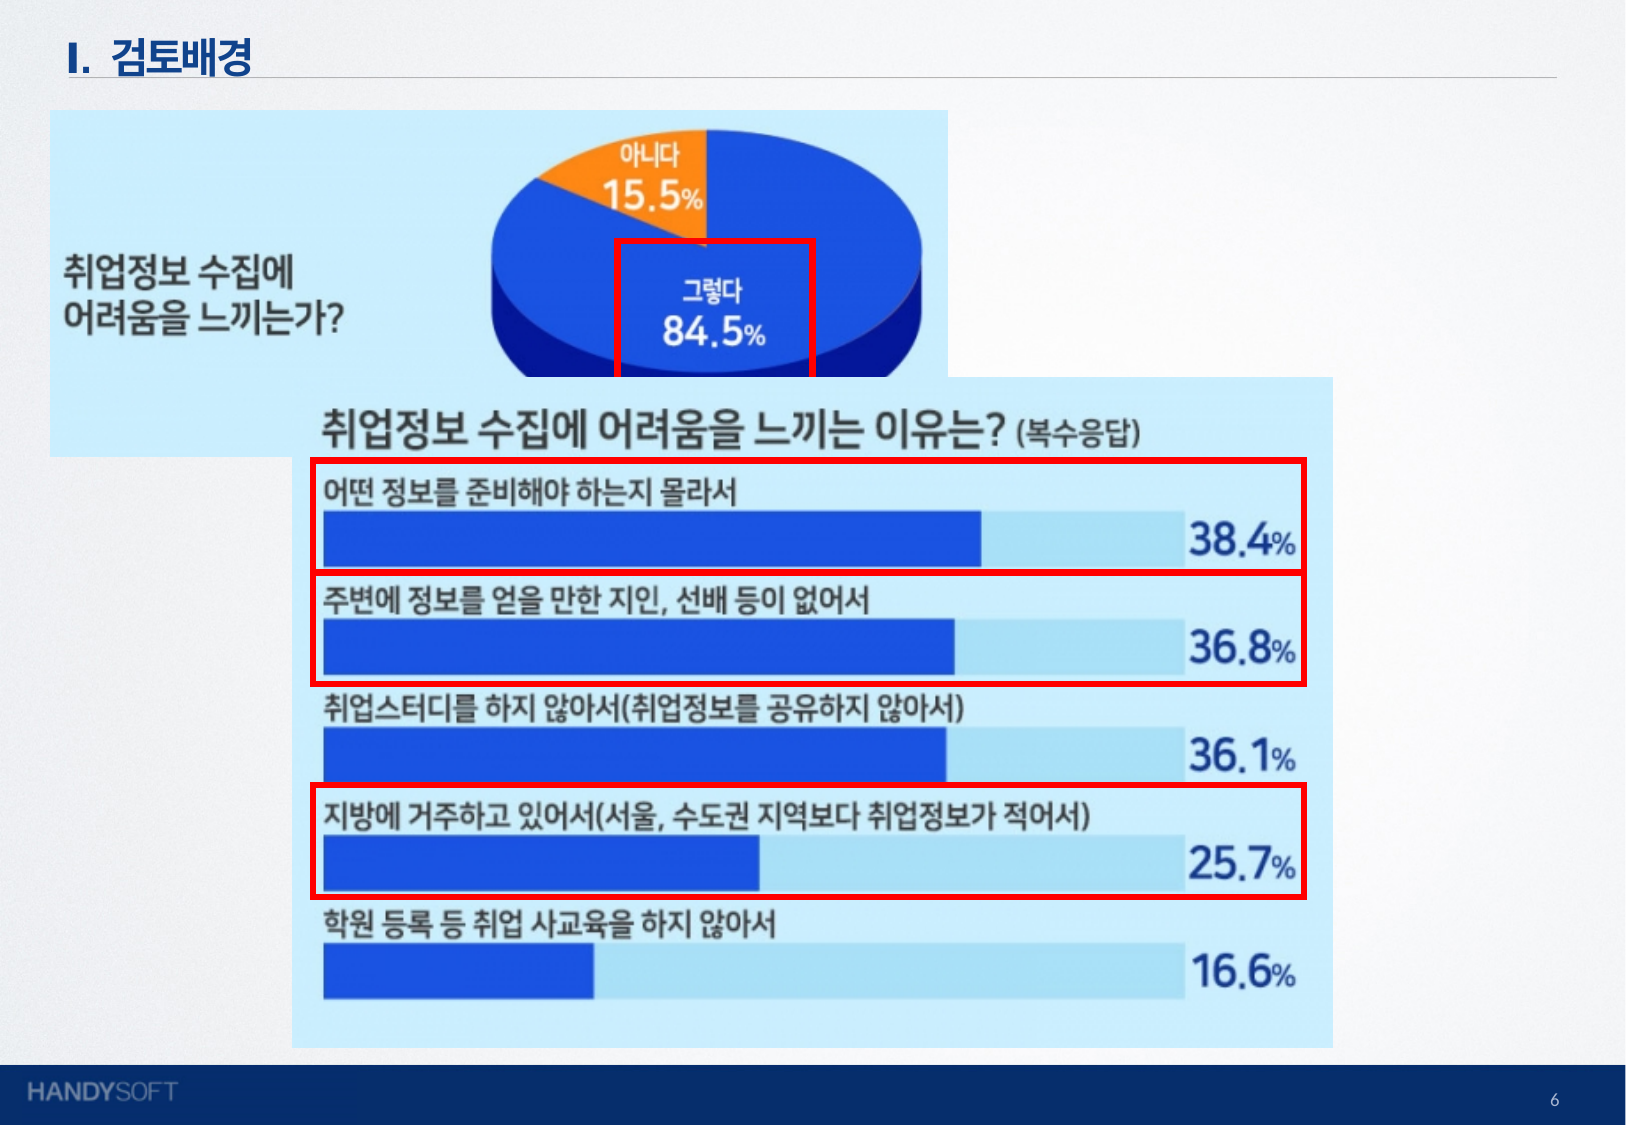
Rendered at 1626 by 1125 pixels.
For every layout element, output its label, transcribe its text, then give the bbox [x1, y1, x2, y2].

text_box 6 [1452, 1069, 1575, 1118]
text_box Ⅰ. 검토배경 [50, 0, 830, 90]
picture [0, 0, 1626, 1125]
